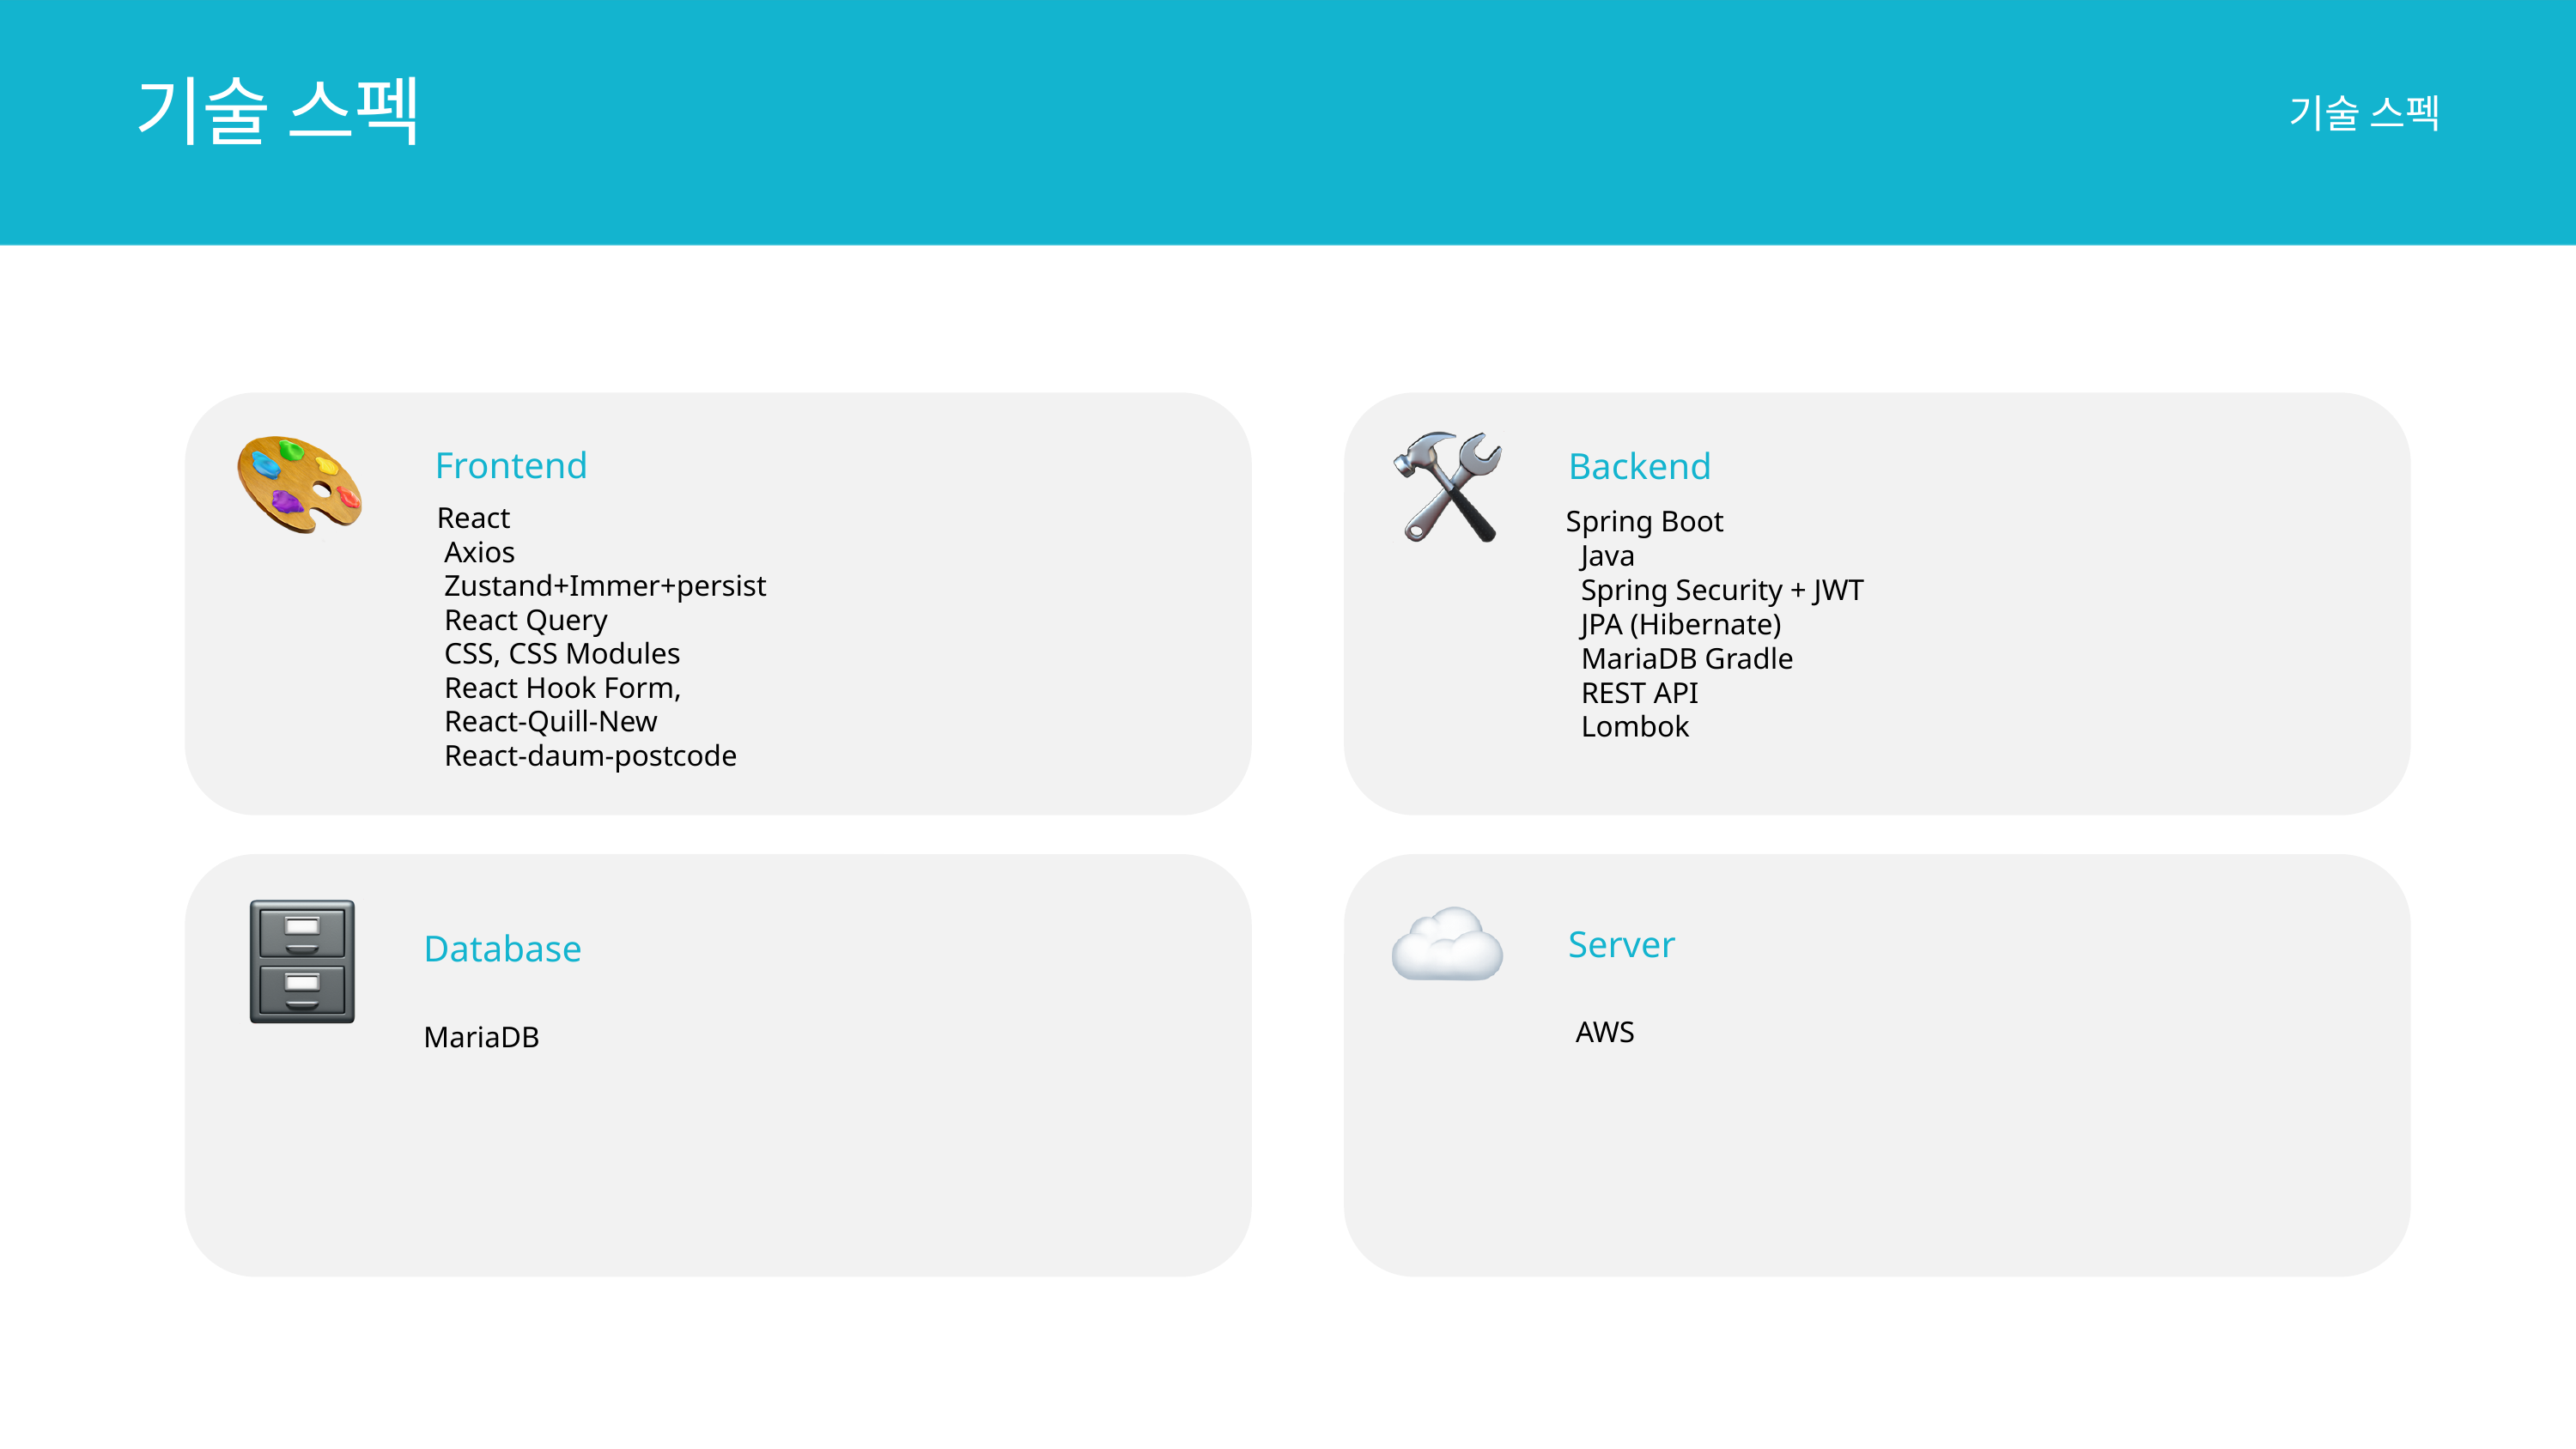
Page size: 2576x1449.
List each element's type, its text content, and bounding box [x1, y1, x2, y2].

text_box Frontend [434, 421, 1063, 486]
text_box [258, 408, 377, 539]
text_box [1344, 392, 2411, 815]
text_box AWS [1568, 998, 2377, 1049]
text_box Spring Boot Java Spring Security + JWT JPA (Hibernate) MariaDB Gradle REST API Lombok [1565, 503, 2375, 743]
text_box 기술 스펙 [1895, 82, 2442, 136]
picture [1388, 887, 1504, 1003]
picture [240, 899, 365, 1024]
text_box [185, 392, 1252, 815]
text_box [185, 853, 1252, 1277]
picture [234, 416, 362, 544]
text_box Server [1568, 900, 2196, 965]
text_box MariaDB [423, 1003, 1232, 1053]
text_box [0, 0, 2576, 246]
picture [1392, 430, 1504, 543]
text_box [1344, 853, 2411, 1277]
text_box Backend [1568, 421, 2196, 487]
text_box 기술 스펙 [134, 51, 602, 155]
text_box Database [423, 904, 1051, 969]
text_box React Axios Zustand+Immer+persist React Query CSS, CSS Modules React Hook Form, React-Quill-New React-daum-postcode [436, 500, 1229, 773]
